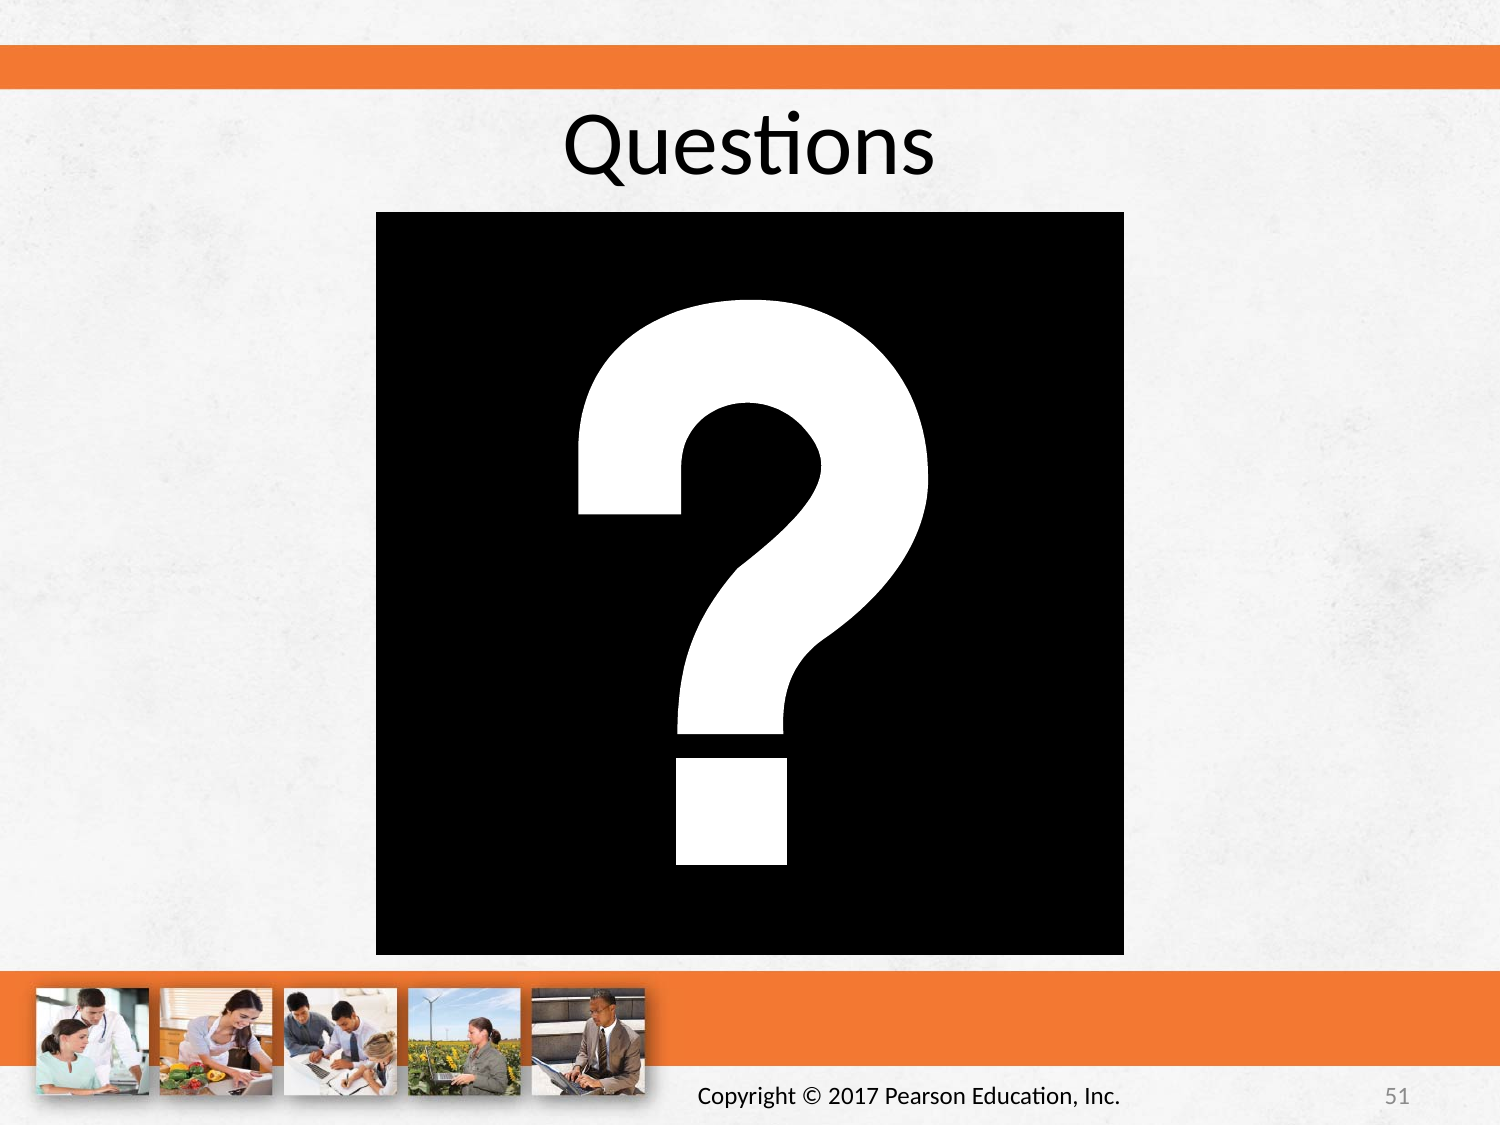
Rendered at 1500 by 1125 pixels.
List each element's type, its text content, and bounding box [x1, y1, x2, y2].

slide_number 51 [1074, 1065, 1425, 1125]
picture [0, 0, 1500, 1125]
title Questions [99, 49, 1401, 226]
footer Copyright © 2017 Pearson Education, Inc. [650, 1065, 1074, 1125]
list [375, 212, 1125, 956]
